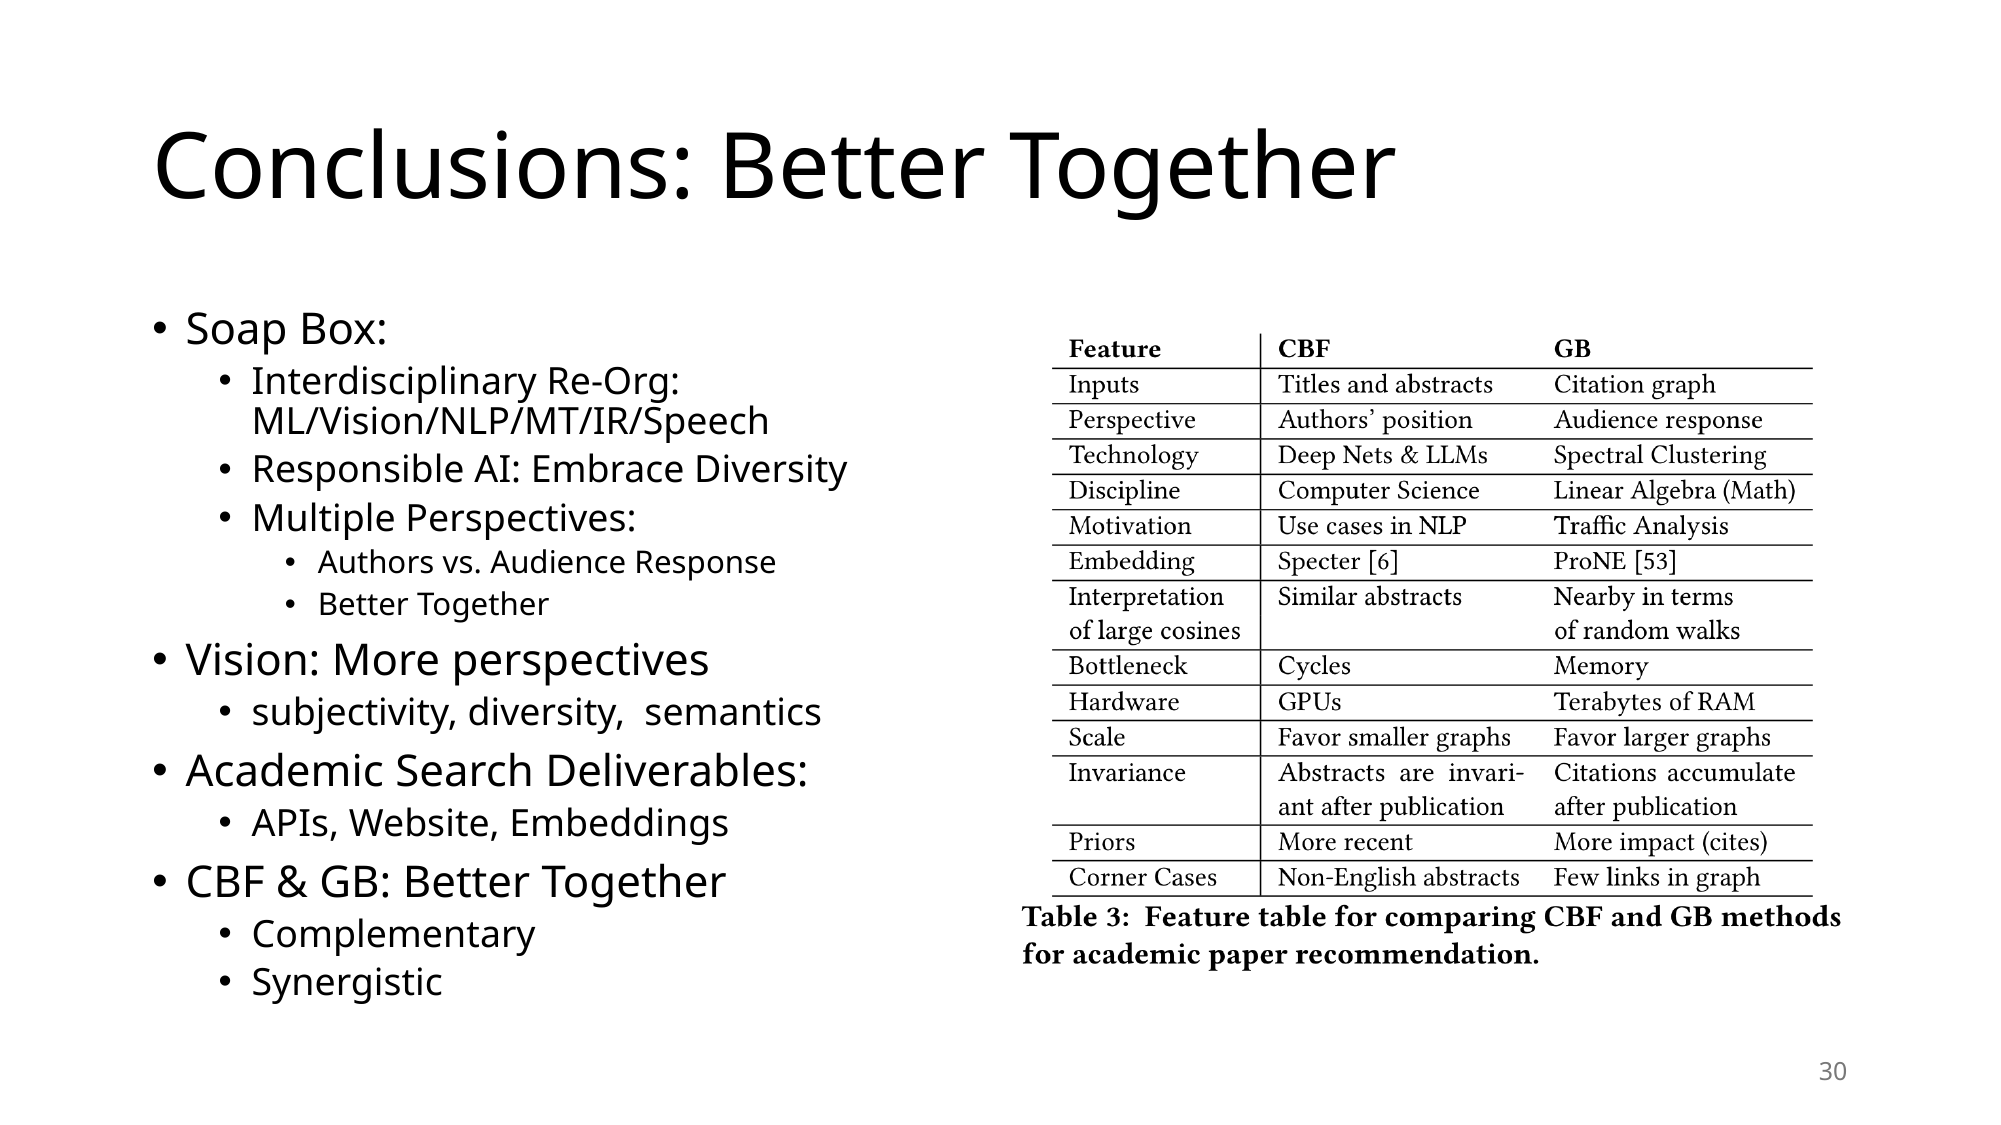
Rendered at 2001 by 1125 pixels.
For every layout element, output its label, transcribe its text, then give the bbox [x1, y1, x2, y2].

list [1011, 308, 1863, 1005]
slide_number 30 [1412, 1042, 1863, 1103]
list Soap Box: Interdisciplinary Re-Org: ML/Vision/NLP/MT/IR/Speech Responsible AI: Embrace Diversity Multiple Perspectives: Authors vs. Audience Response Better Together Vision: More perspectives subjectivity, diversity, semantics Academic Search Deliverables: APIs, Website, Embeddings CBF & GB: Better Together Complementary Synergistic [137, 299, 988, 1014]
title Conclusions: Better Together [137, 59, 1863, 278]
